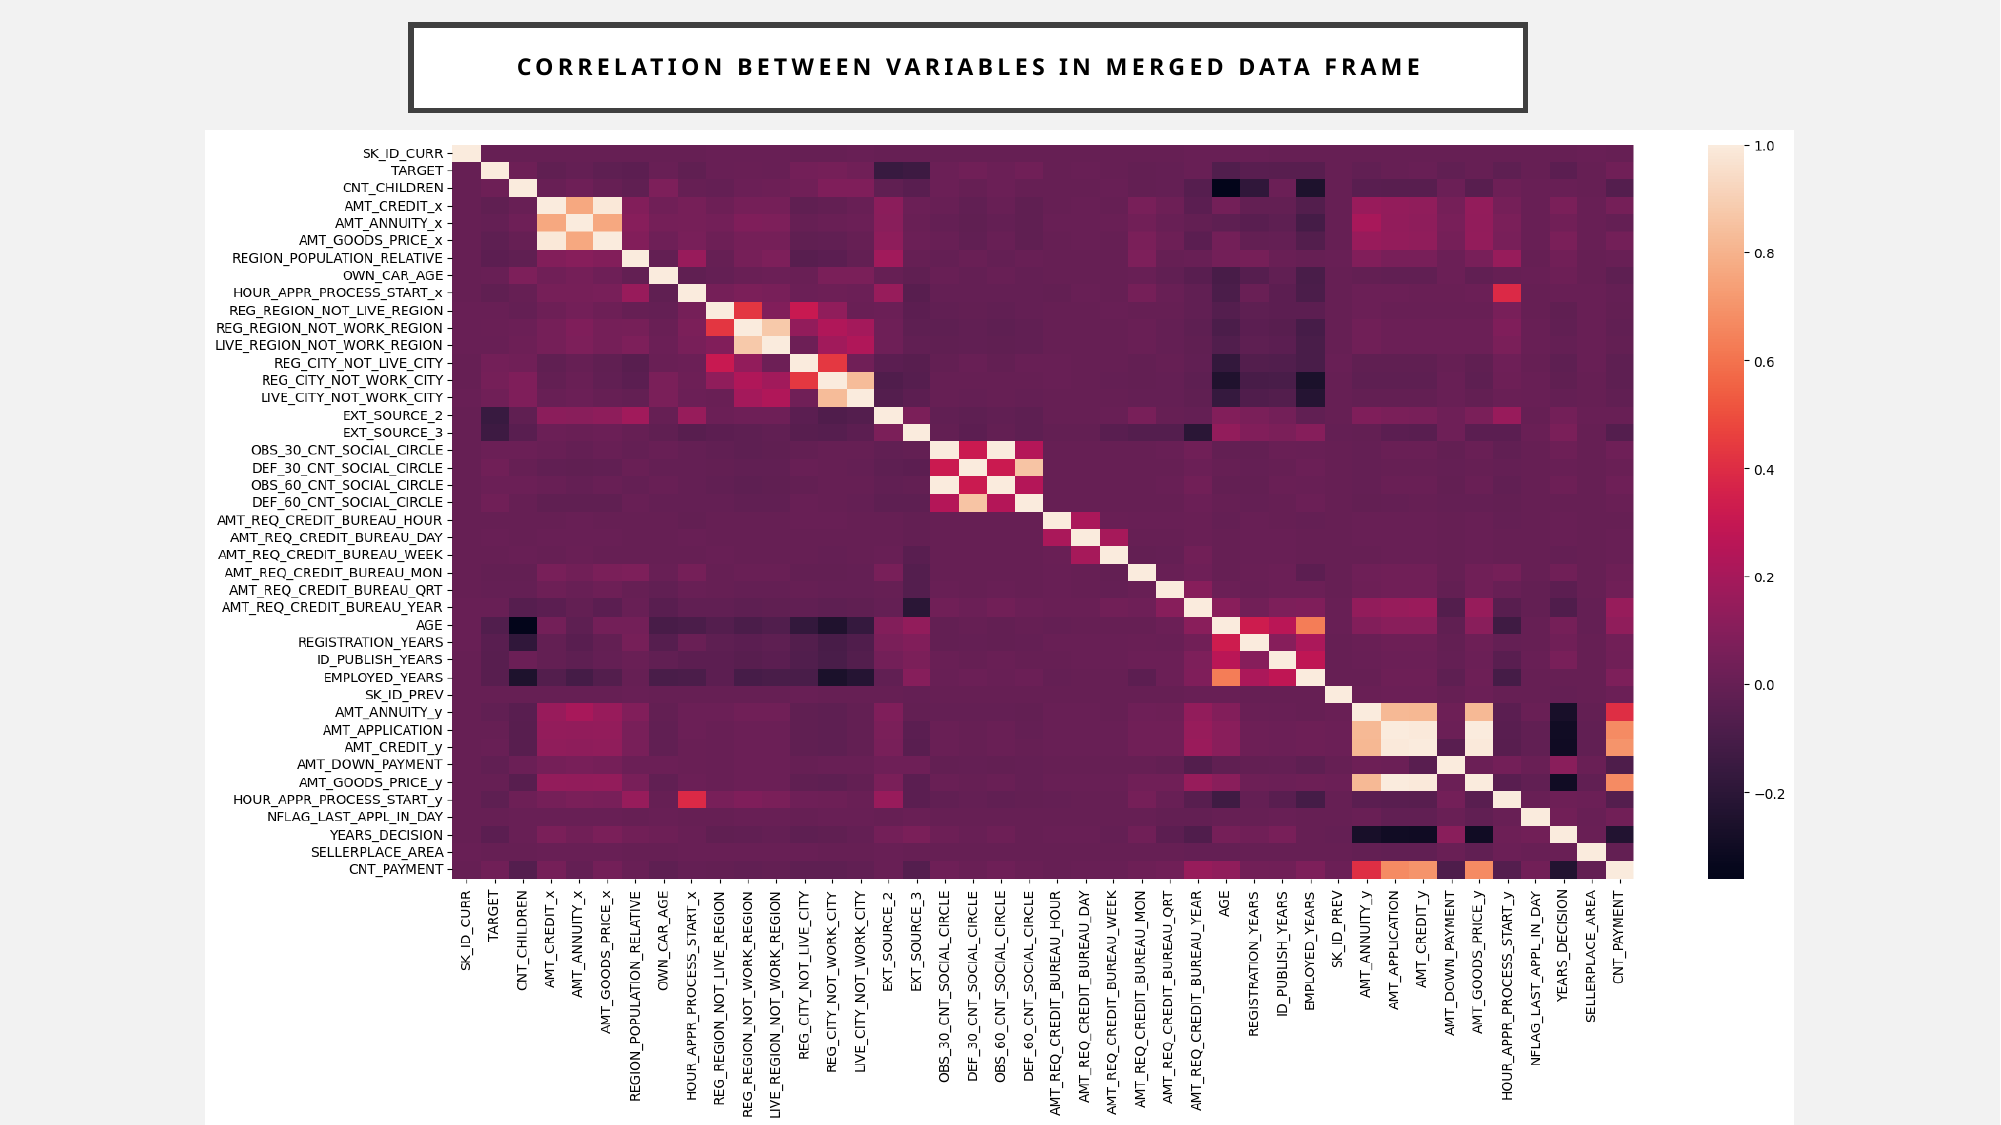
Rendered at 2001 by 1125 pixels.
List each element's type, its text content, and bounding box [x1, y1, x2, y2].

picture [205, 130, 1794, 1125]
title Correlation between variables in merged data frame [408, 22, 1528, 113]
